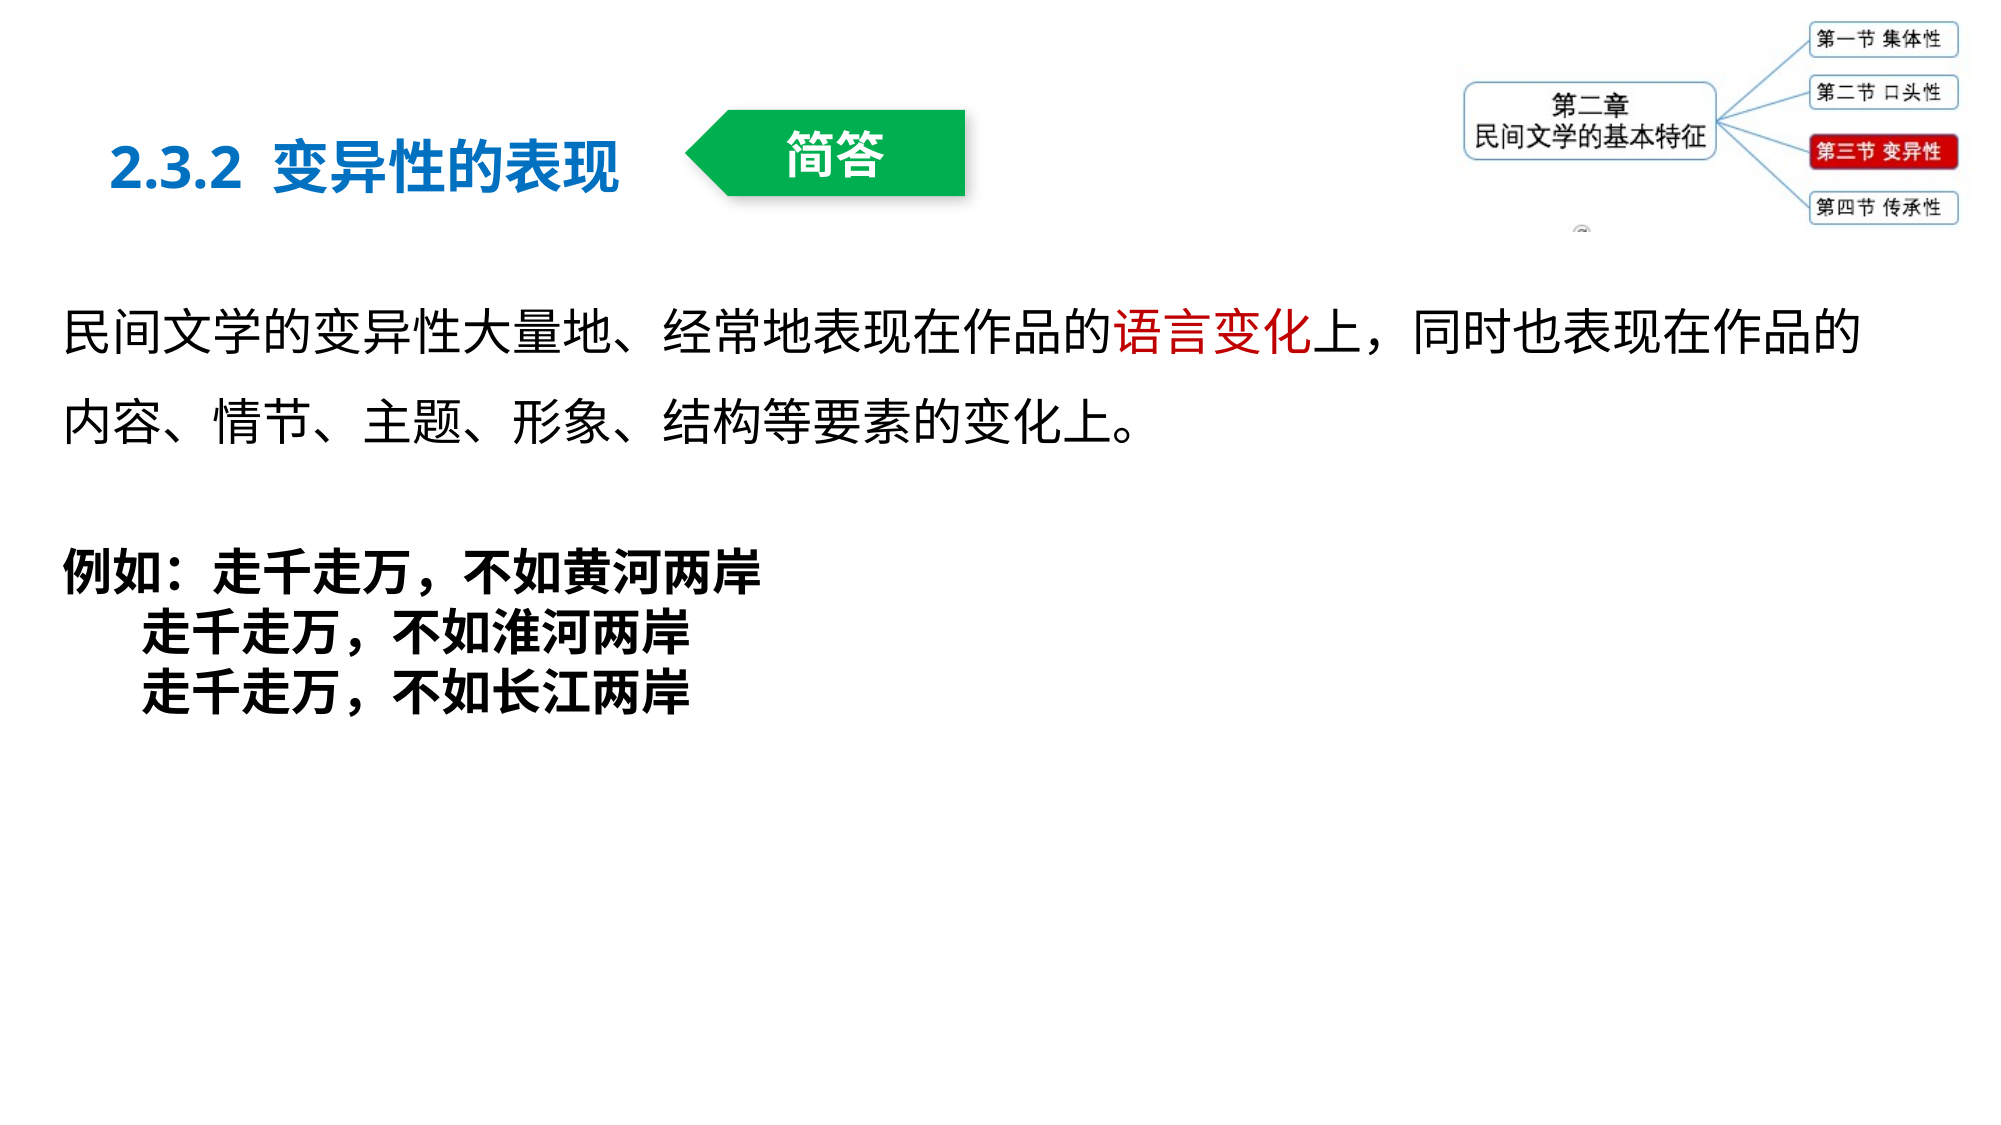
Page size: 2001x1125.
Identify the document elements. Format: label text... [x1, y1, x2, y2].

picture [1412, 0, 2000, 232]
text_box 2.3.2 变异性的表现 [94, 87, 725, 208]
text_box 简答 [725, 108, 966, 198]
text_box 民间文学的变异性大量地、经常地表现在作品的语言变化上，同时也表现在作品的内容、情节、主题、形象、结构等要素的变化上。 例如：走千走万，不如黄河两岸 走千走万，不如淮河两岸 走千走万，不如长江两岸 [47, 263, 1888, 728]
